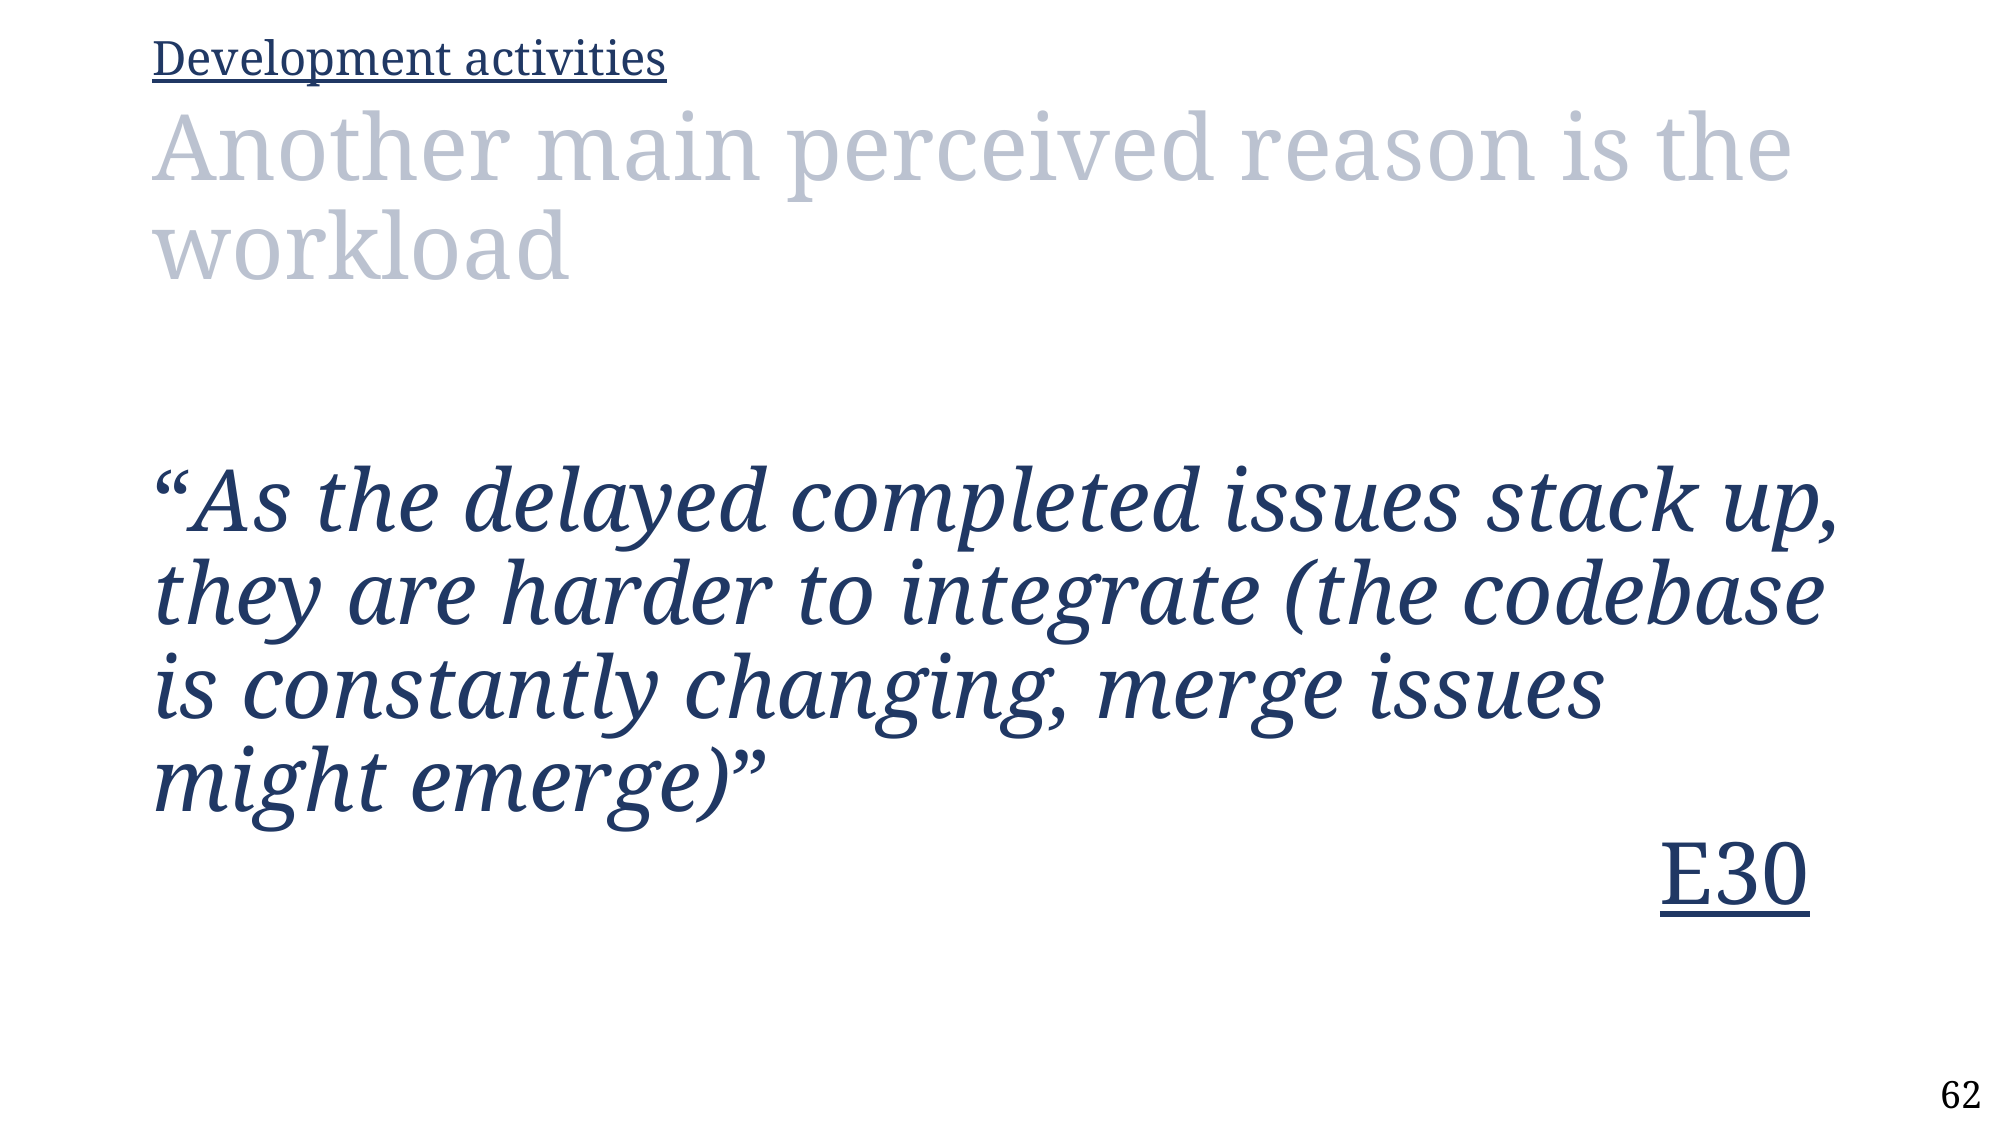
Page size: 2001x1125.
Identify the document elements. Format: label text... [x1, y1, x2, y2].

text_box 62 [1925, 1063, 2000, 1124]
list Development activities [137, 27, 1863, 94]
title Another main perceived reason is the workload [137, 94, 1863, 450]
text_box “As the delayed completed issues stack up, they are harder to integrate (the codebase is constantly changing, merge issues might emerge)” E30 [137, 450, 1863, 1000]
